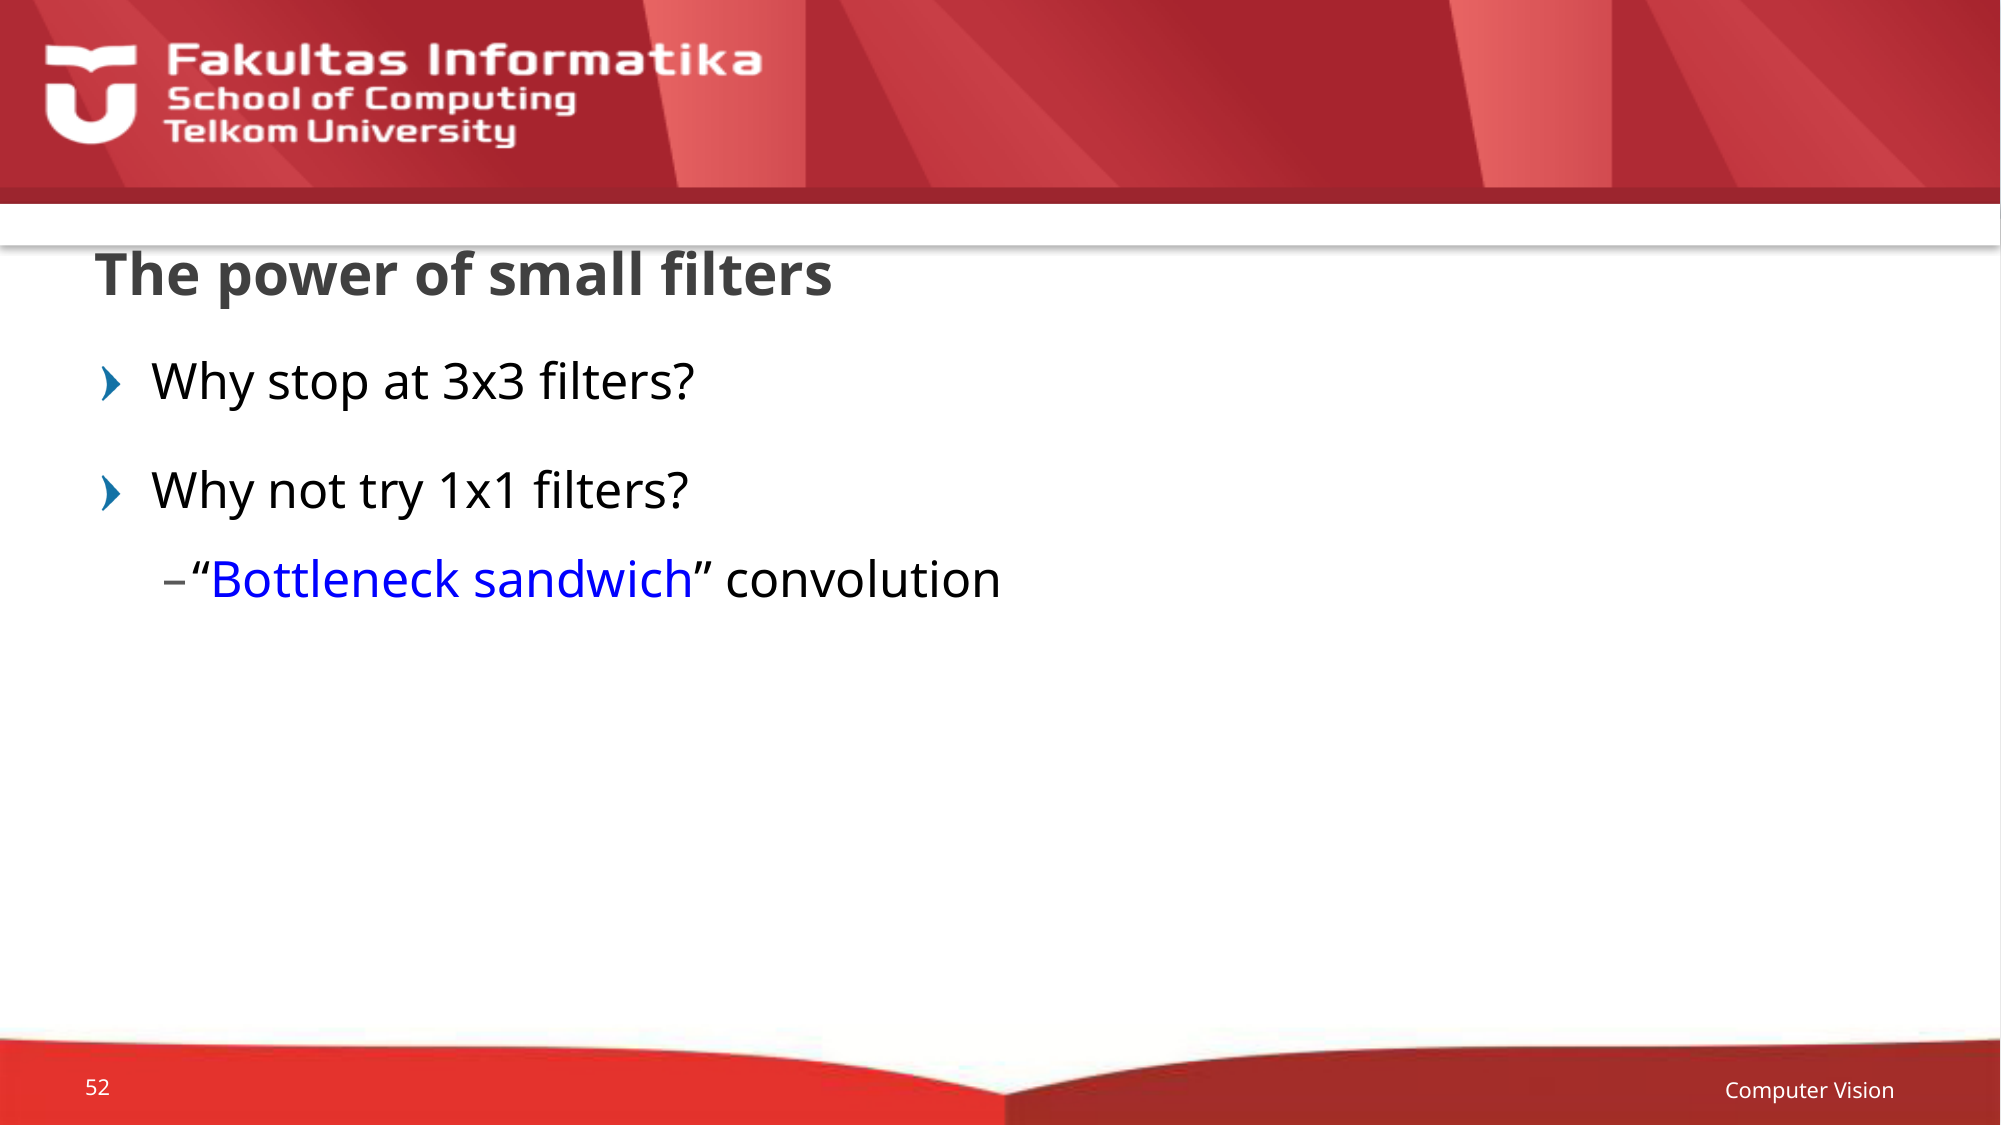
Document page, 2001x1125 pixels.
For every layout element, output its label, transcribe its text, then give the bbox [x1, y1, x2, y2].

picture [95, 355, 124, 403]
title The power of small filters [79, 219, 1901, 325]
picture [0, 0, 2001, 1125]
list Computer Vision [1185, 1058, 1911, 1119]
list Why stop at 3x3 filters? Why not try 1x1 filters? “Bottleneck sandwich” convolution [80, 329, 1902, 990]
picture [95, 464, 124, 513]
slide_number 52 [85, 1058, 164, 1119]
